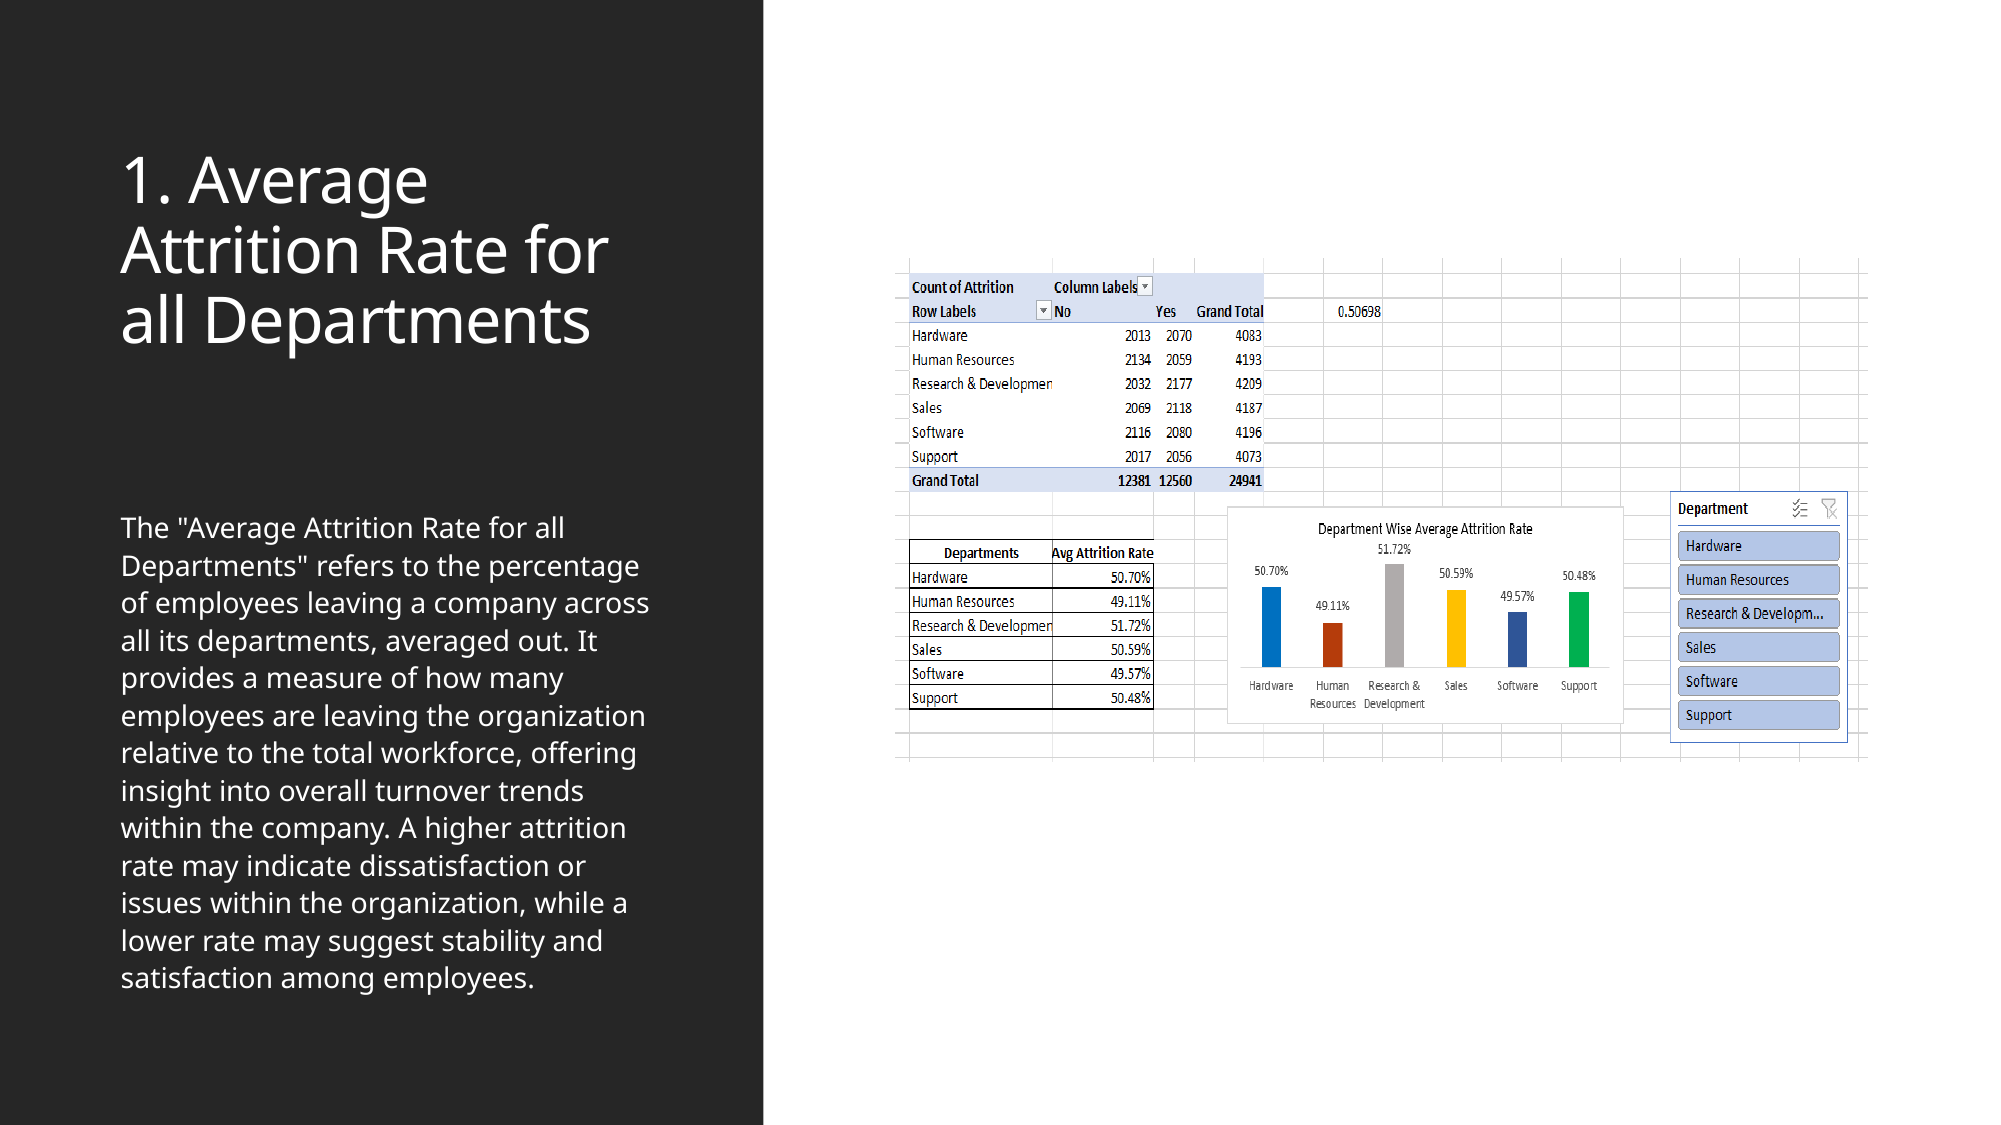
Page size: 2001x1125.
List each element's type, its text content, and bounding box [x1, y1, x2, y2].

list The "Average Attrition Rate for all Departments" refers to the percentage of employees leaving a company across all its departments, averaged out. It provides a measure of how many employees are leaving the organization relative to the total workforce, offering insight into overall turnover trends within the company. A higher attrition rate may indicate dissatisfaction or issues within the organization, while a lower rate may suggest stability and satisfaction among employees. [105, 499, 683, 1002]
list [894, 258, 1869, 762]
title 1. Average Attrition Rate for all Departments [105, 123, 683, 473]
